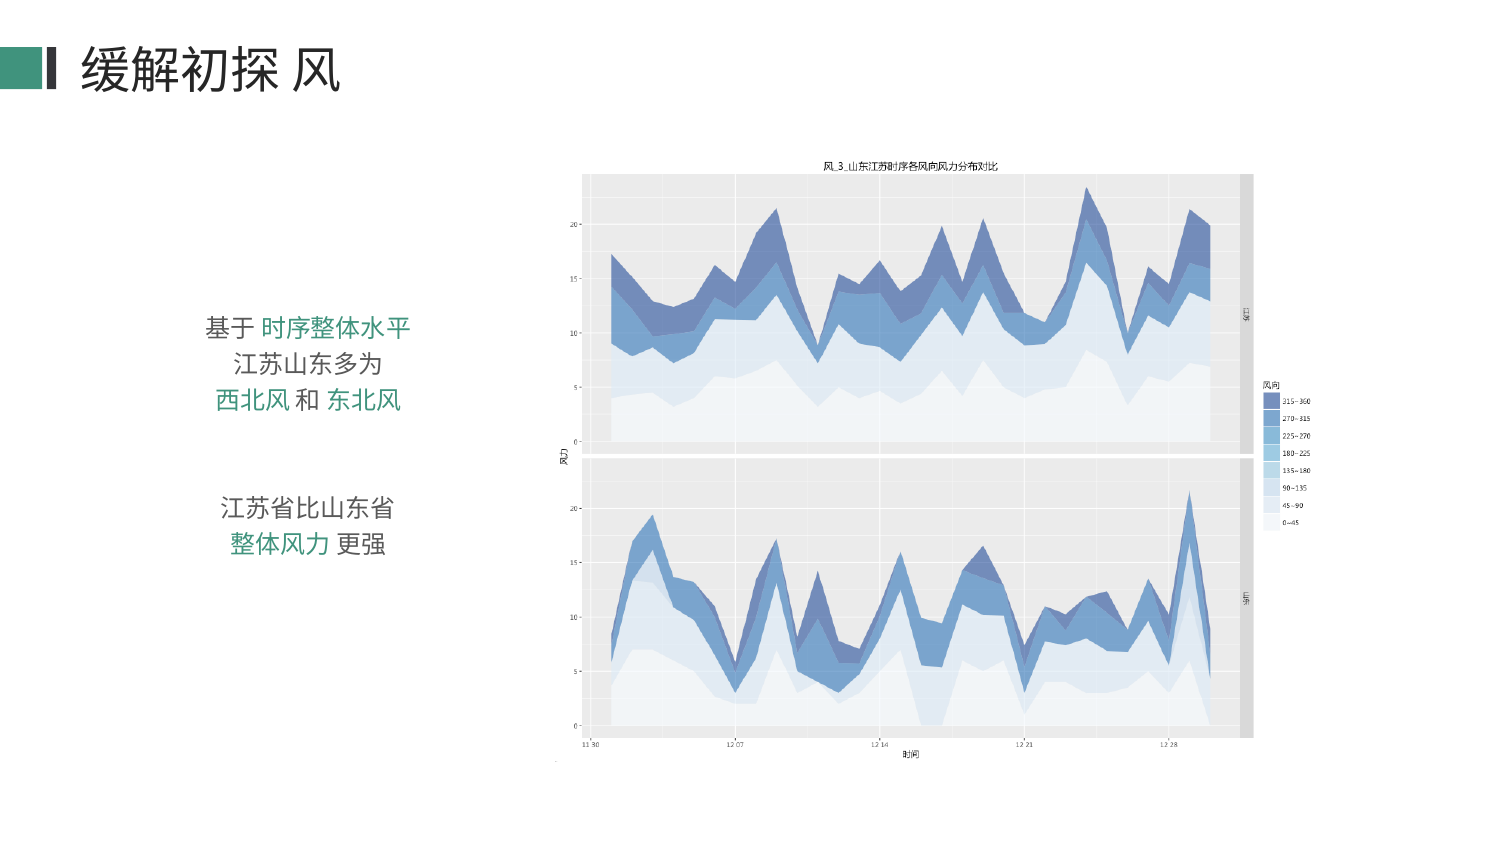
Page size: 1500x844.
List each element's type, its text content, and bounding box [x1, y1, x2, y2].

picture [555, 158, 1316, 762]
text_box 基于 时序整体水平 江苏山东多为 西北风 和 东北风 江苏省比山东省 整体风力 更强 [190, 299, 426, 566]
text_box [0, 46, 57, 90]
text_box 缓解初探 风 [69, 32, 410, 104]
